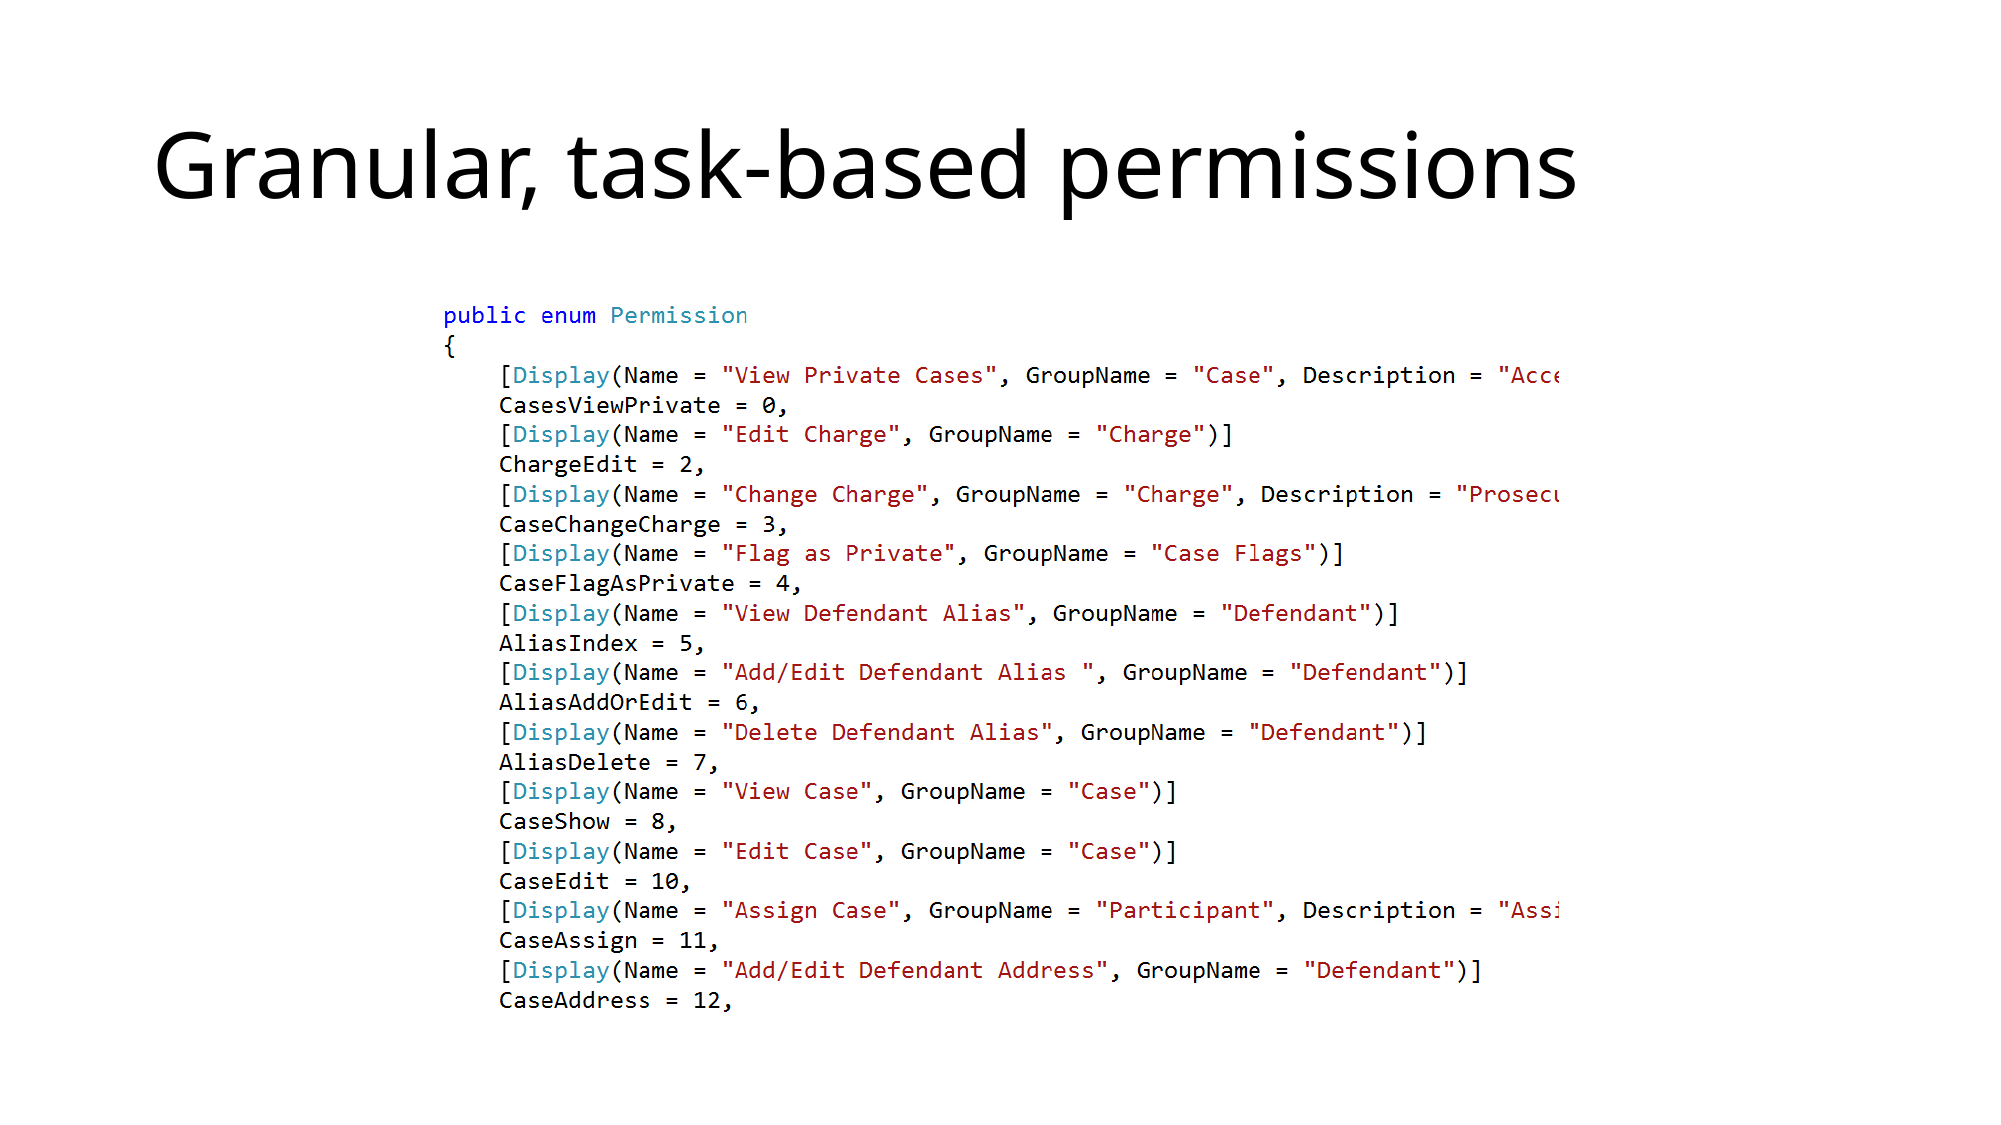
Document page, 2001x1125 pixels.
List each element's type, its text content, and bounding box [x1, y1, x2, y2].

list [441, 299, 1559, 1014]
title Granular, task-based permissions [137, 59, 1863, 278]
